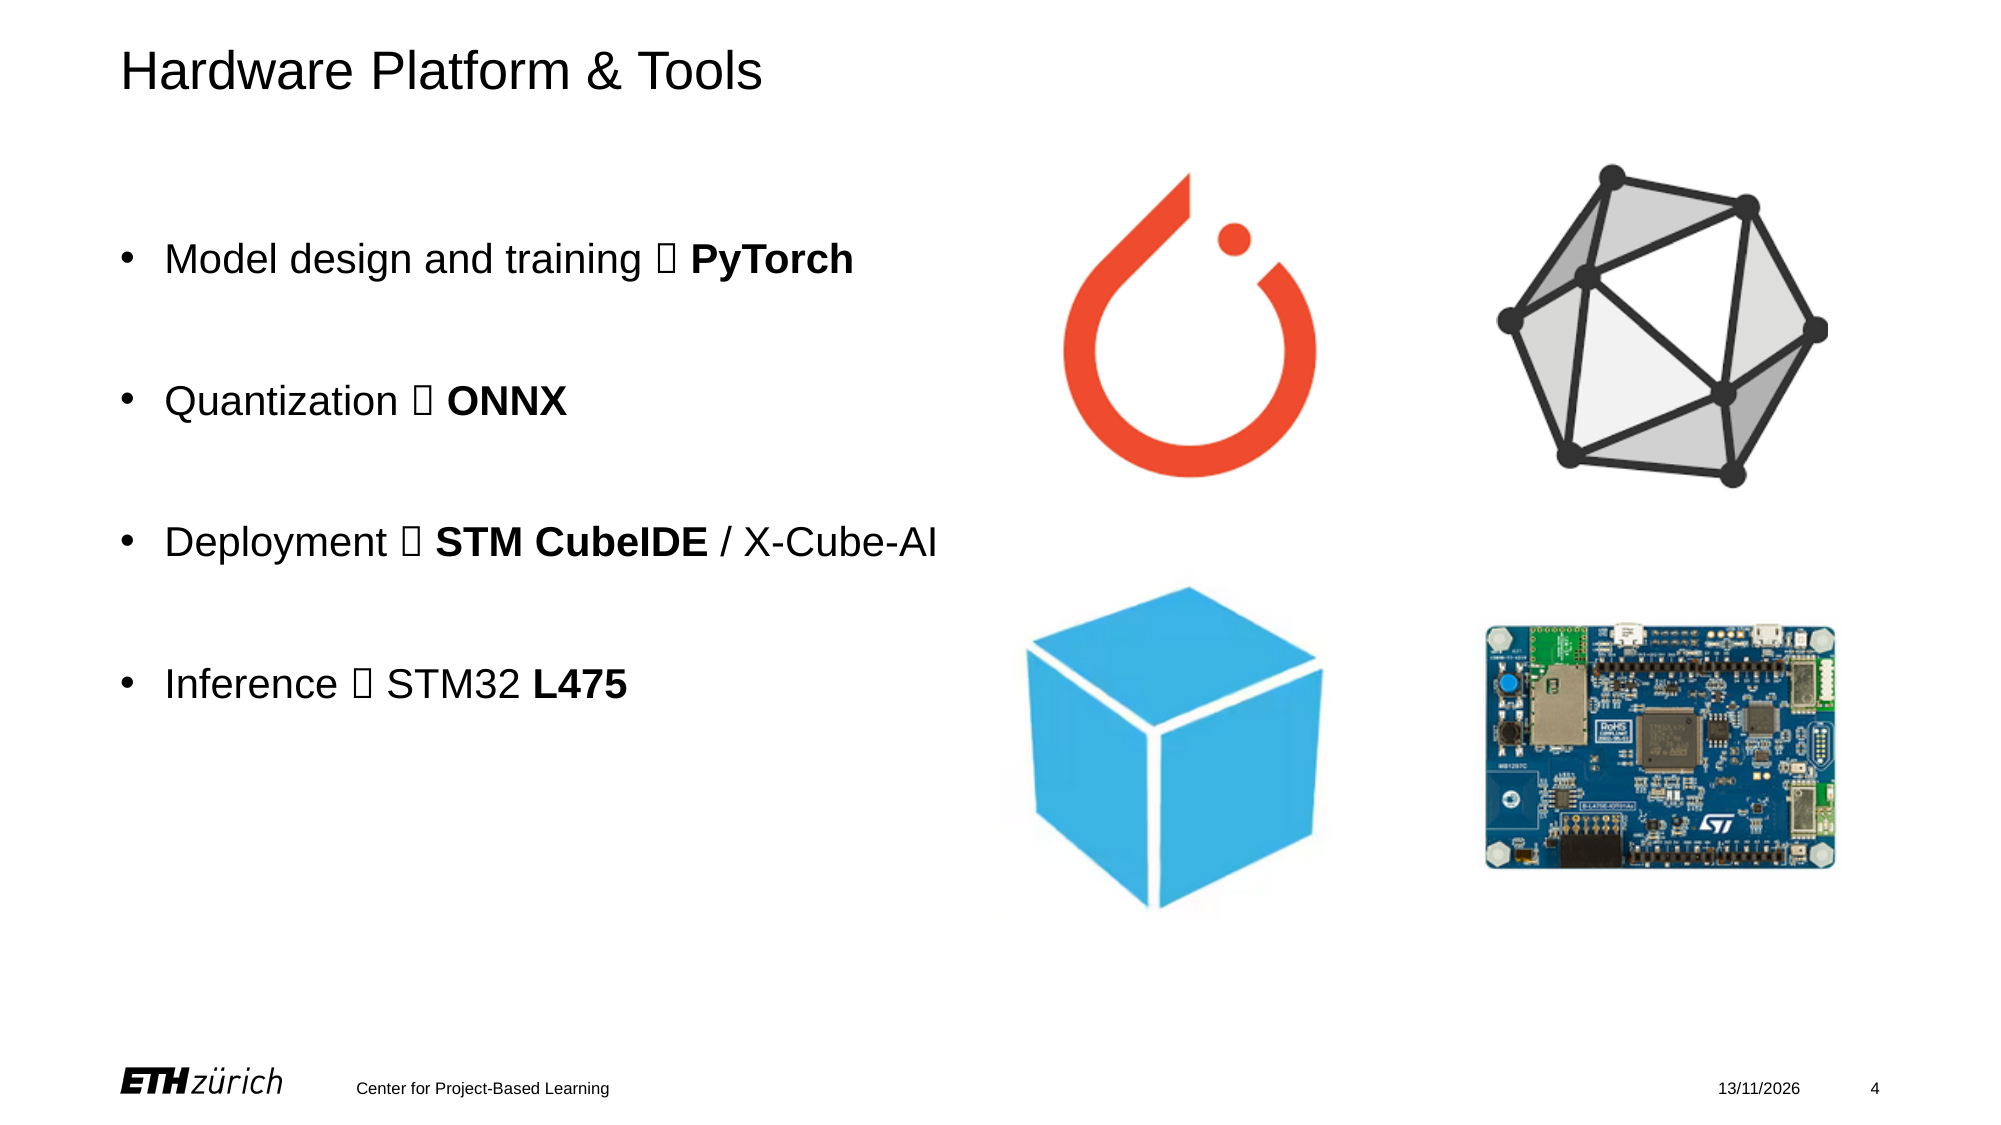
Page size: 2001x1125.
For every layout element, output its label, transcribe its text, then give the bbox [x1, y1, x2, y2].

slide_number 4 [1827, 1069, 1880, 1106]
picture [120, 1067, 282, 1094]
picture [999, 539, 1372, 923]
list Model design and training  PyTorch Quantization  ONNX Deployment  STM CubeIDE / X-Cube-AI Inference  STM32 L475 [120, 231, 1880, 1000]
picture [1464, 599, 1860, 891]
picture [1496, 161, 1828, 491]
picture [1030, 169, 1342, 483]
title Hardware Platform & Tools [120, 42, 1880, 191]
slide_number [1718, 1069, 1819, 1106]
footer Center for Project-Based Learning [356, 1069, 1243, 1106]
